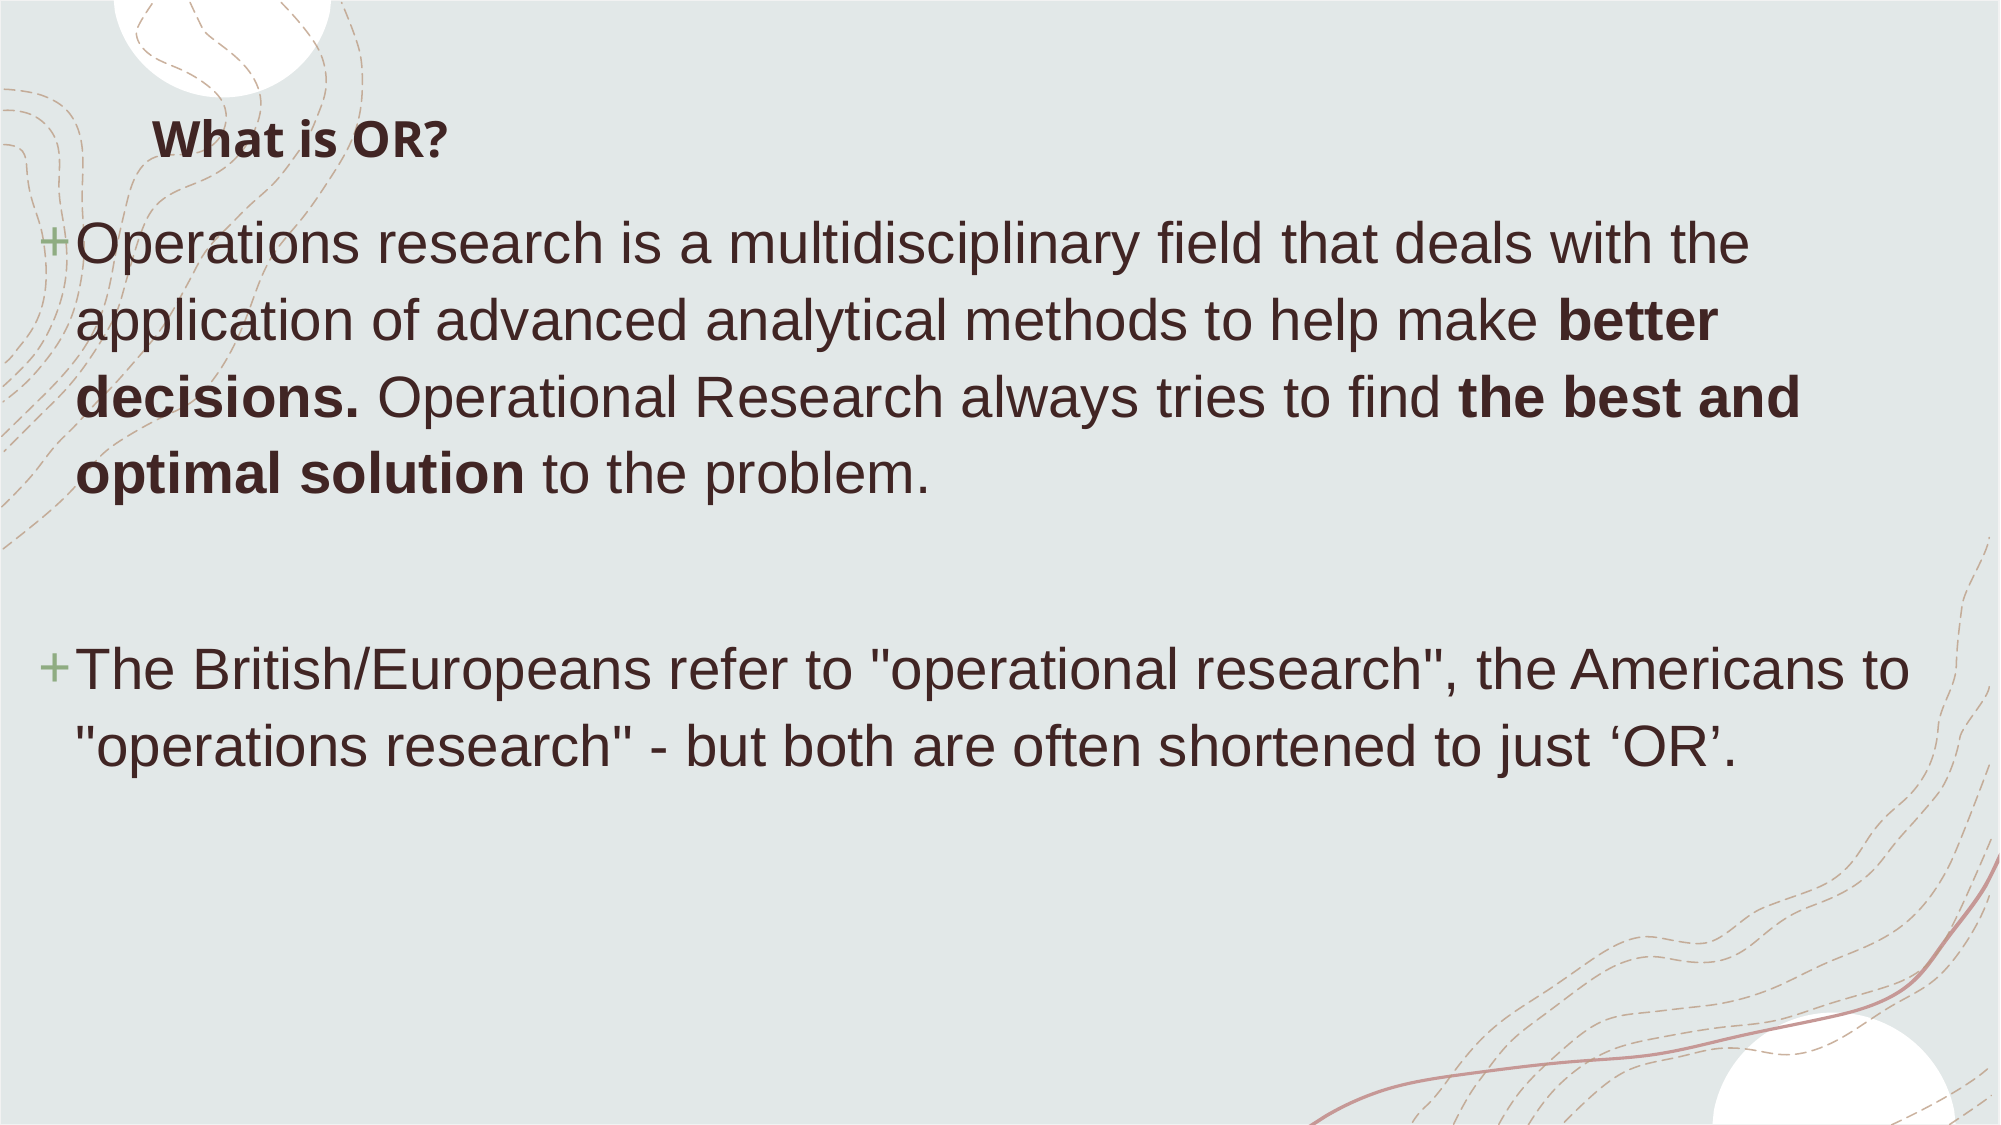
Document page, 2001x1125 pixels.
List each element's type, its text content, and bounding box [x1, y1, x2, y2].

title What is OR? [137, 84, 1863, 190]
list Operations research is a multidisciplinary field that deals with the application of advanced analytical methods to help make better decisions. Operational Research always tries to find the best and optimal solution to the problem. The British/Europeans refer to "operational research", the Americans to "operations research" - but both are often shortened to just ‘OR’. [23, 190, 2000, 905]
